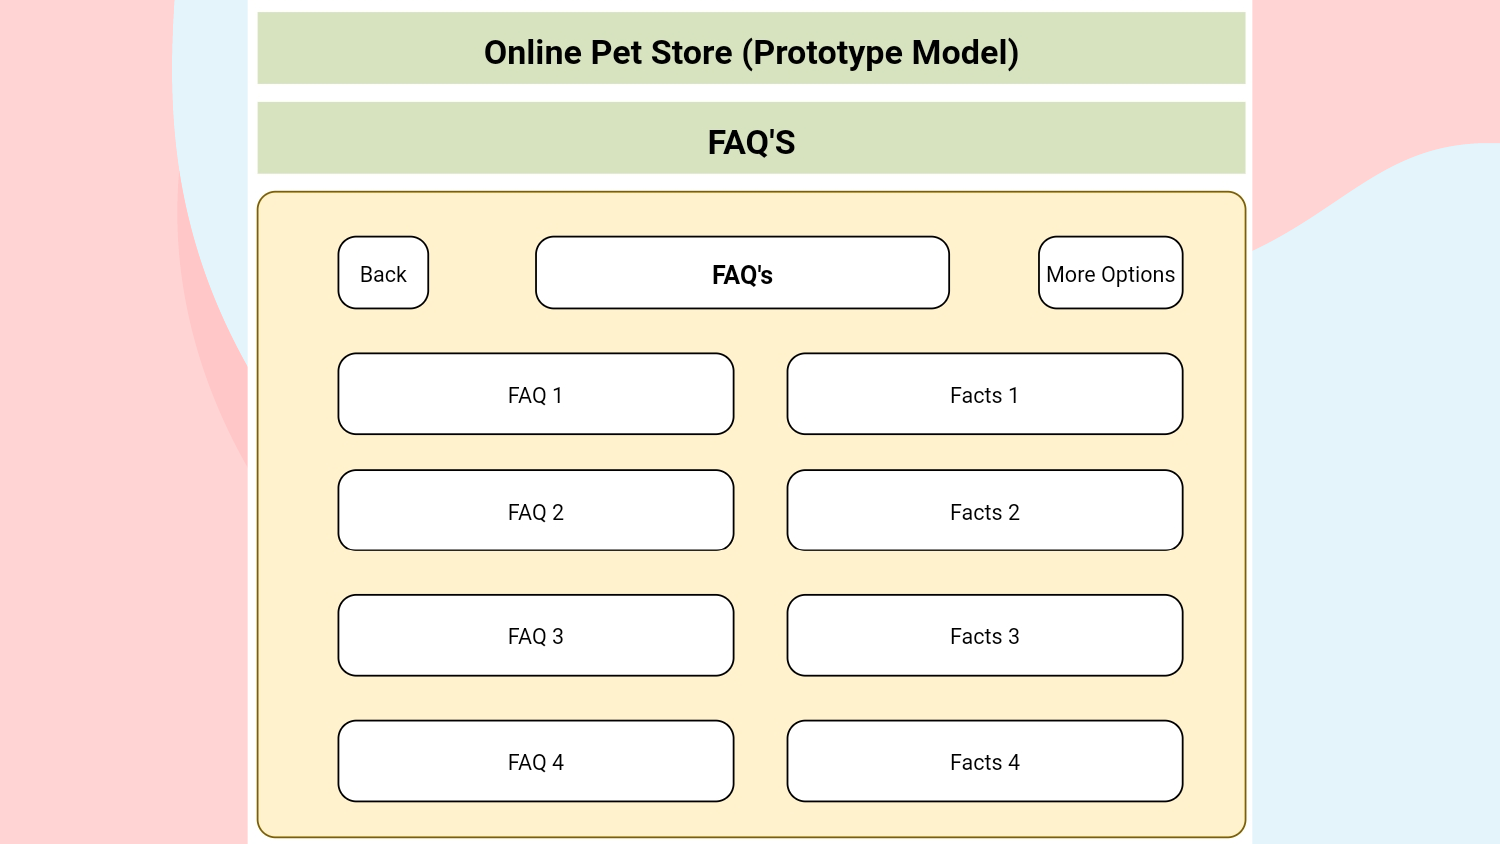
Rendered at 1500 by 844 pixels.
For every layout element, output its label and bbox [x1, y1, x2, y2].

picture [247, 0, 1253, 844]
